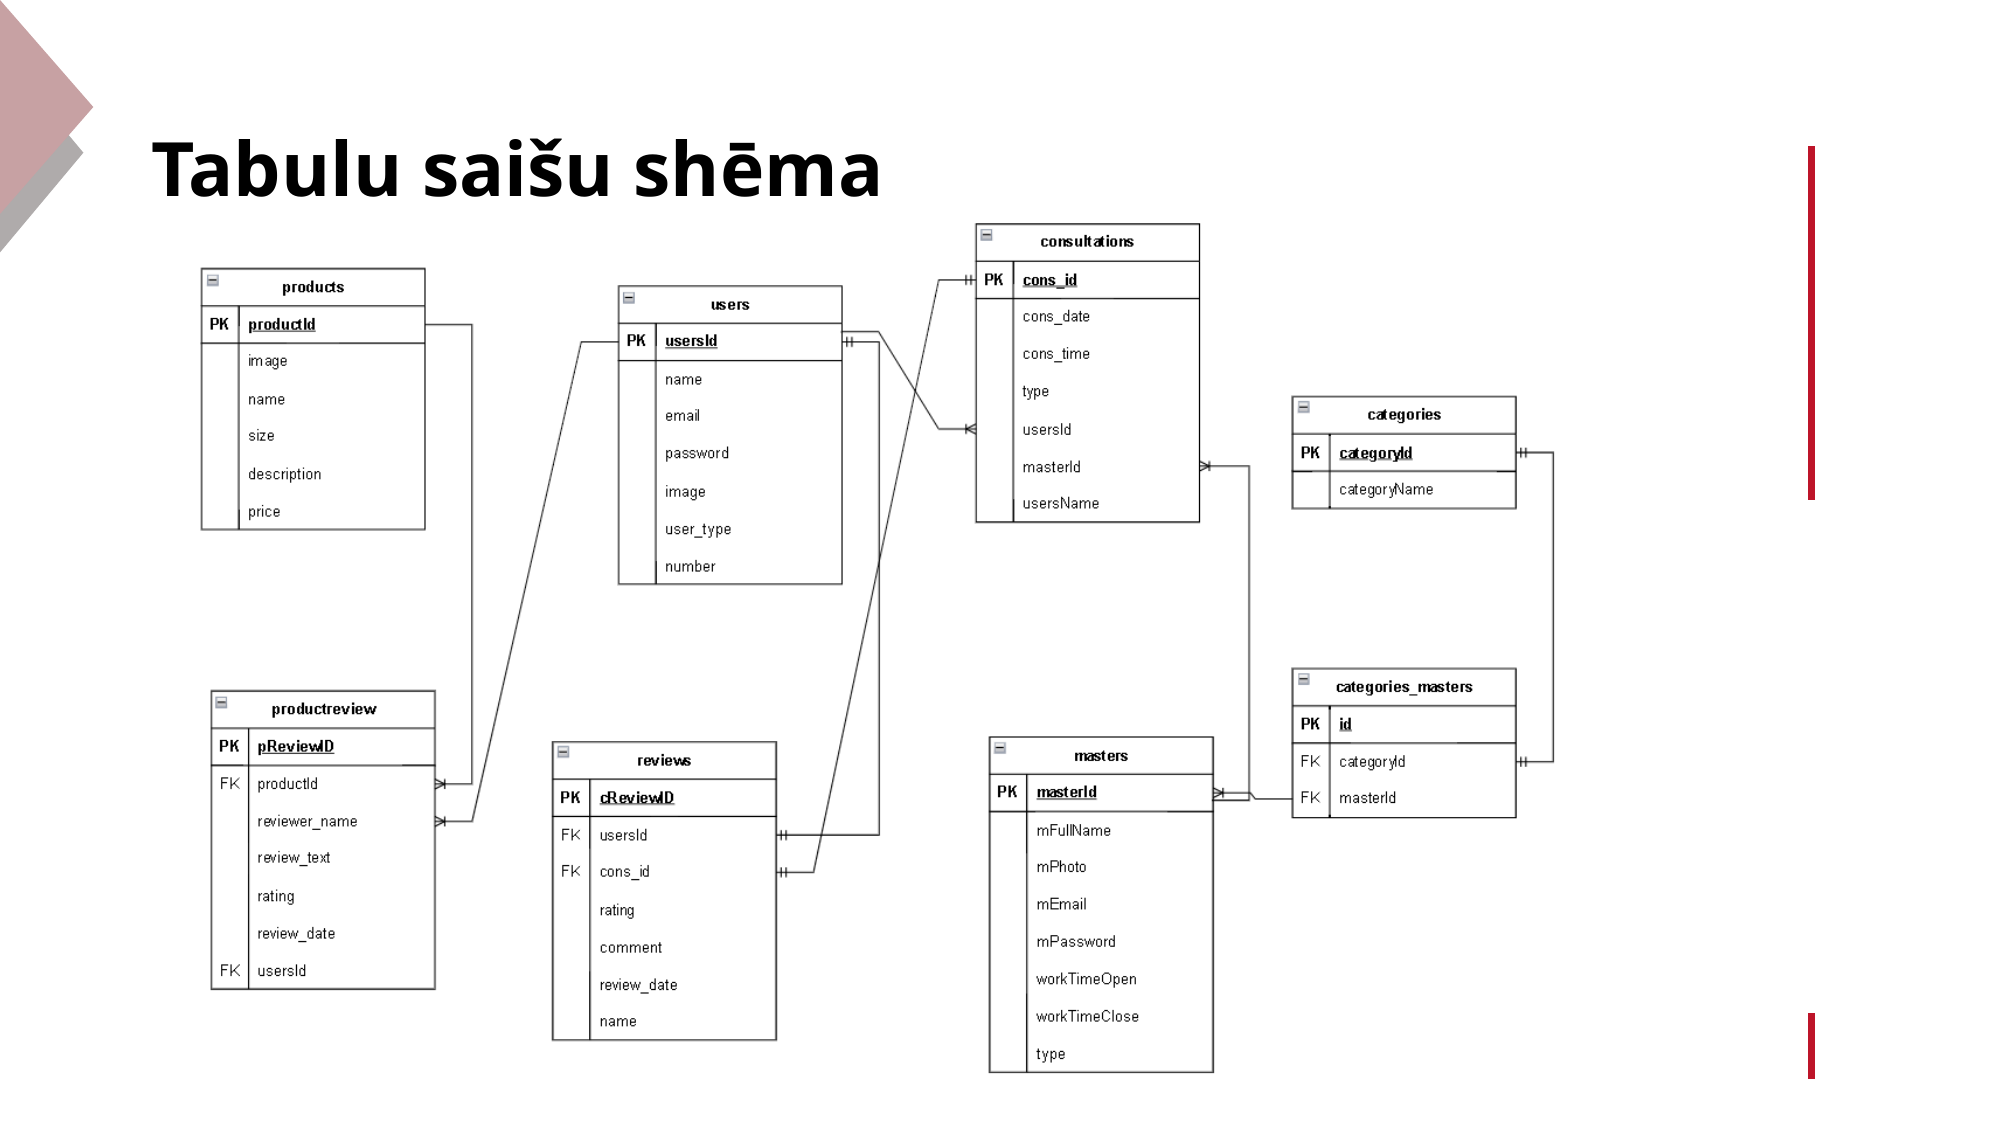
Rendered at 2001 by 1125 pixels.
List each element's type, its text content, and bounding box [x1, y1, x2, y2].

text_box Tabulu saišu shēma [136, 113, 1137, 219]
text_box [0, 136, 85, 255]
text_box [0, 0, 95, 216]
picture [184, 221, 1567, 1079]
